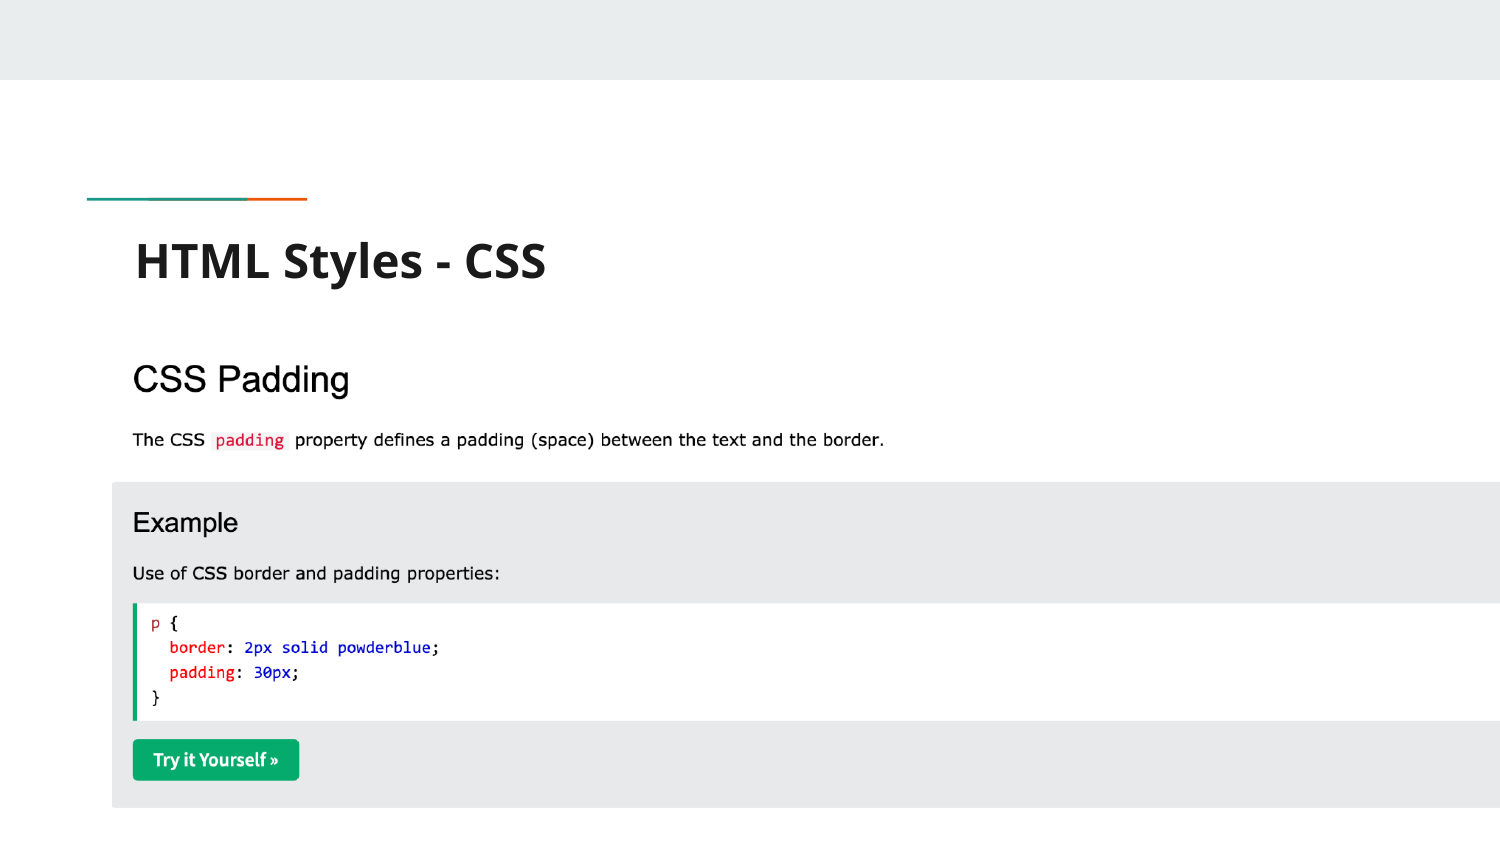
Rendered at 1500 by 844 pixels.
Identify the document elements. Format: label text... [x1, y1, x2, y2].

title HTML Styles - CSS [119, 216, 1381, 305]
picture [112, 328, 1500, 818]
